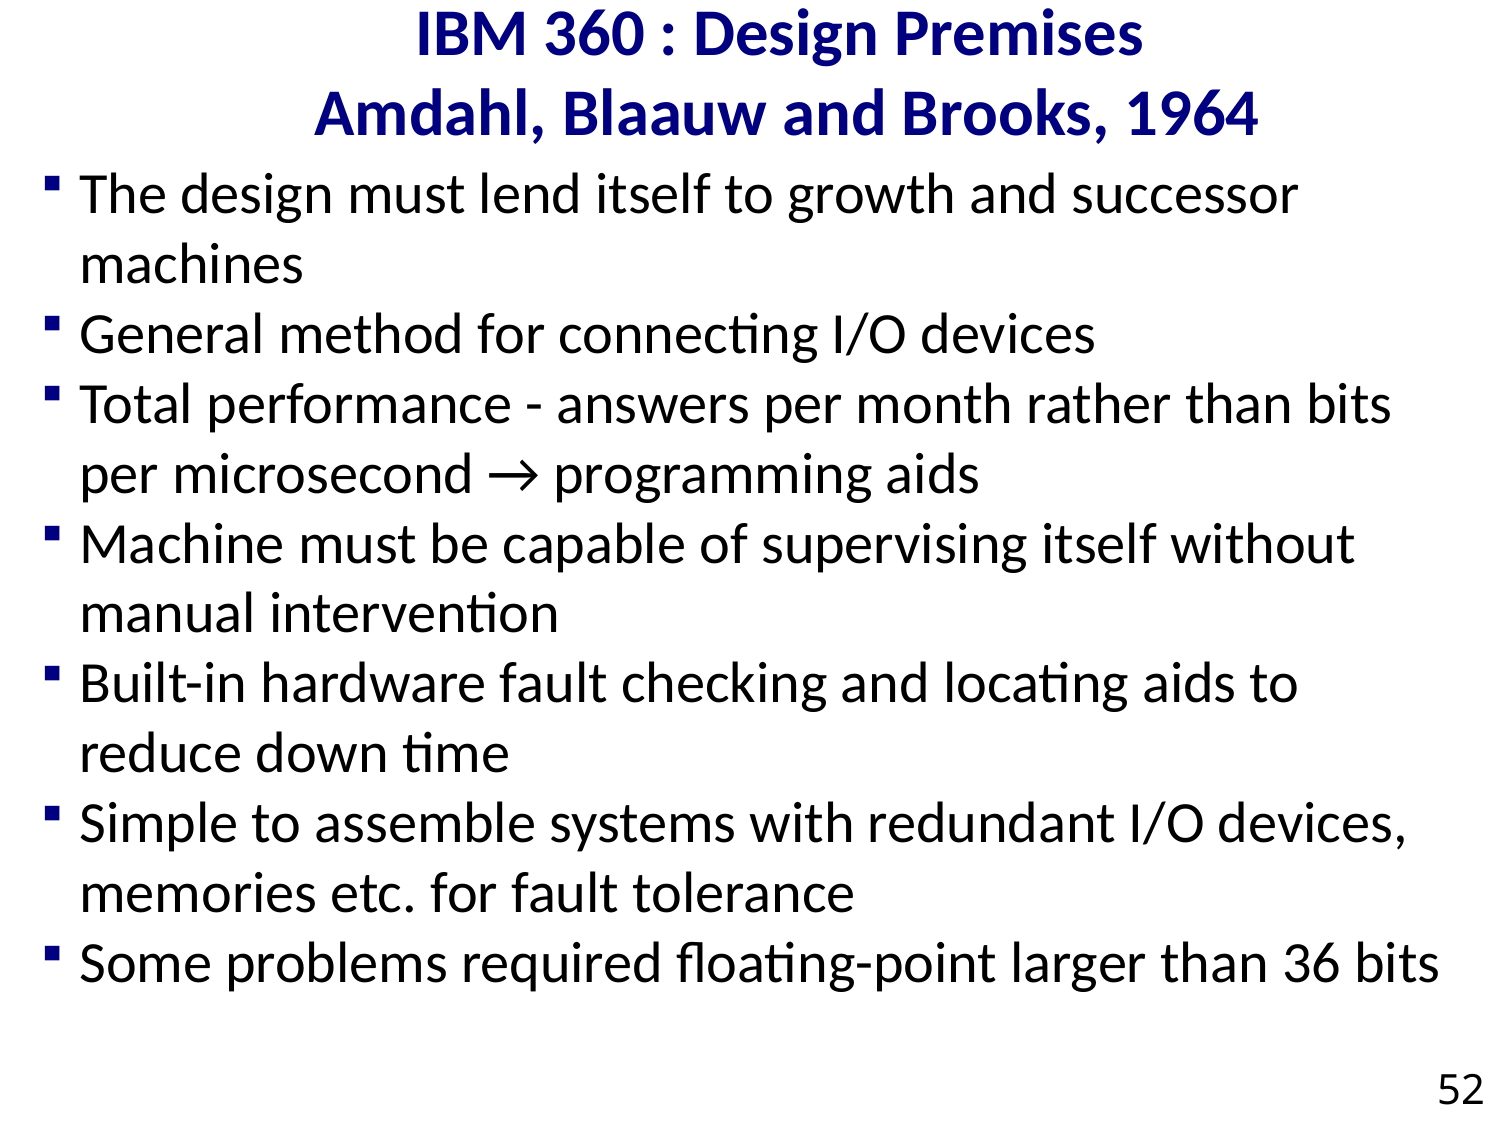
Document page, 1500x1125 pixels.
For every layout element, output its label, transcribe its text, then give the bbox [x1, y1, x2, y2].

slide_number 52 [1362, 1088, 1500, 1125]
list The design must lend itself to growth and successor machines General method for connecting I/O devices Total performance - answers per month rather than bits per microsecond → programming aids Machine must be capable of supervising itself without manual intervention Built-in hardware fault checking and locating aids to reduce down time Simple to assemble systems with redundant I/O devices, memories etc. for fault tolerance Some problems required floating-point larger than 36 bits [25, 147, 1475, 1061]
title IBM 360 : Design Premises Amdahl, Blaauw and Brooks, 1964 [199, 12, 1376, 126]
